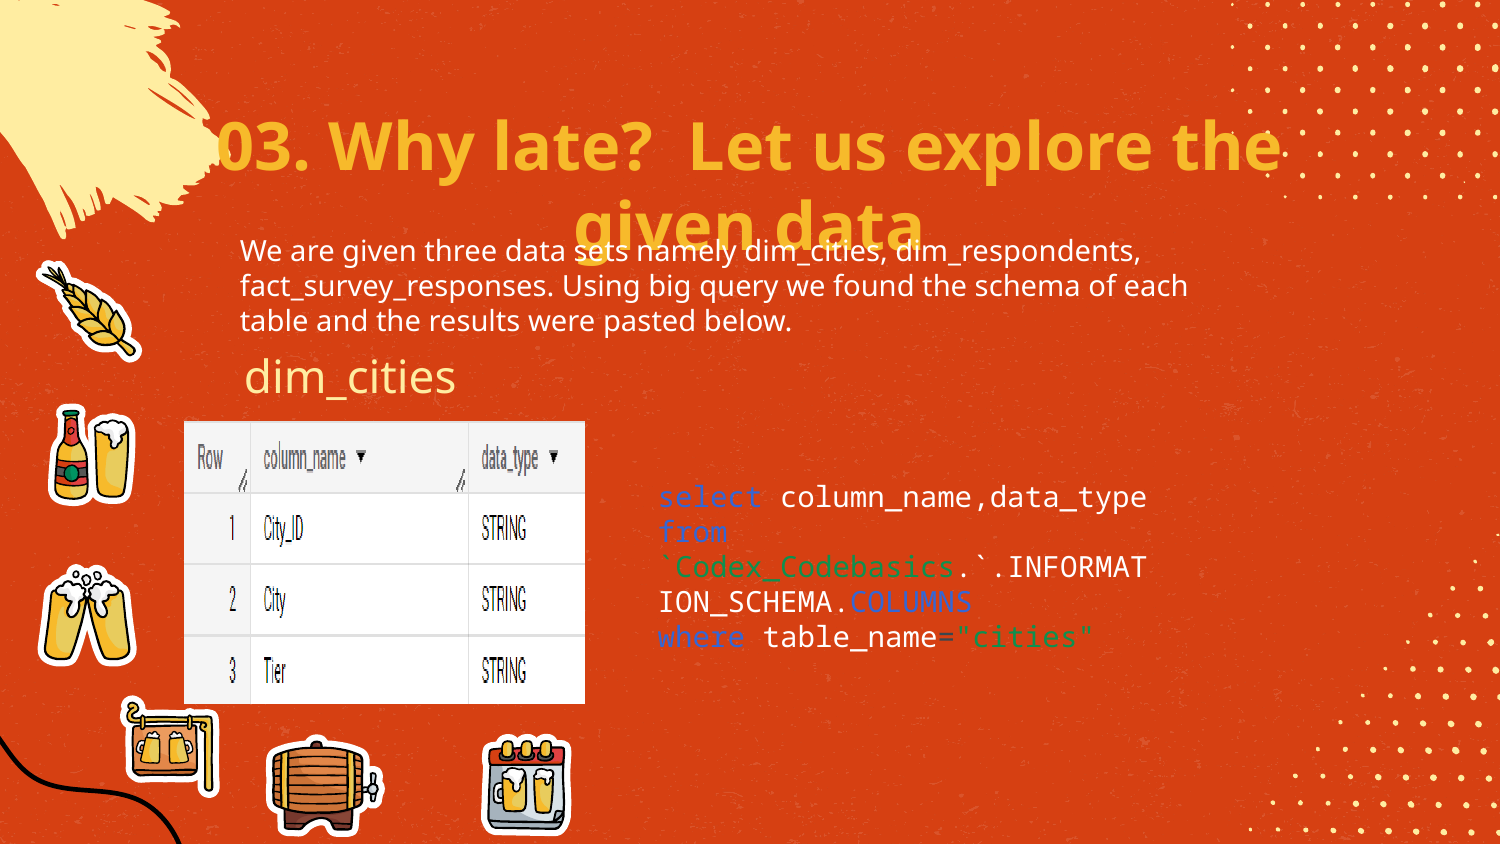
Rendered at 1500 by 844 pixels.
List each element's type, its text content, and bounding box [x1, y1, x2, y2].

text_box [43, 570, 132, 661]
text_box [271, 740, 380, 831]
picture [184, 421, 585, 704]
text_box We are given three data sets namely dim_cities, dim_respondents, fact_survey_responses. Using big query we found the schema of each table and the results were pasted below. [224, 224, 1275, 345]
subtitle dim_cities [228, 350, 551, 401]
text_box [486, 739, 566, 831]
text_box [41, 266, 137, 357]
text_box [125, 701, 214, 792]
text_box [54, 409, 130, 501]
text_box select column_name,data_type from `Codex_Codebasics.`.INFORMATION_SCHEMA.COLUMNS where table_name="cities" [642, 471, 1169, 696]
title 03. Why late? Let us explore the given data [116, 88, 1383, 167]
